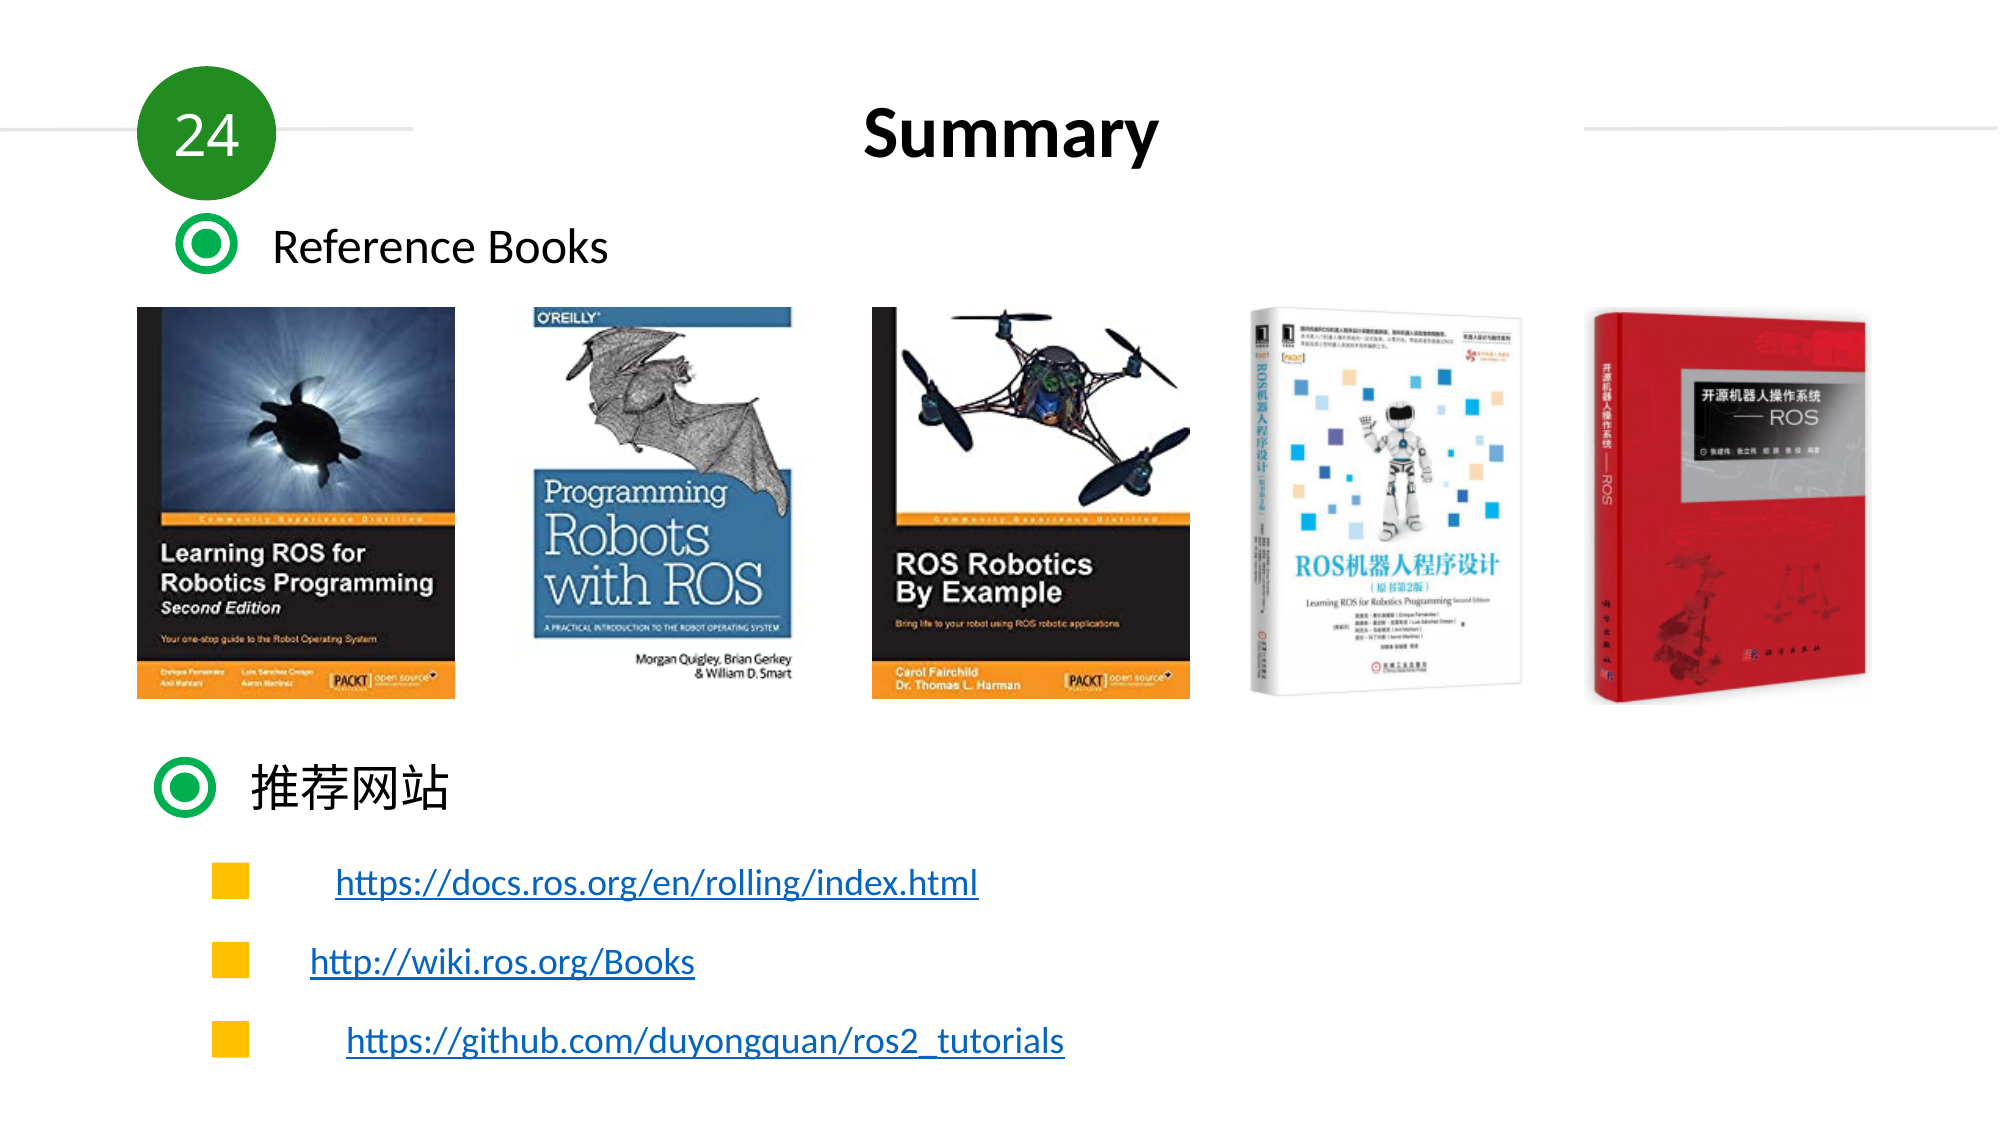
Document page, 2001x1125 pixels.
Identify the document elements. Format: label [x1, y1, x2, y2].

text_box [0, 66, 1998, 201]
picture [136, 307, 455, 699]
text_box [157, 749, 1272, 826]
text_box [179, 205, 1294, 282]
text_box [212, 1009, 1152, 1070]
picture [1248, 307, 1525, 700]
text_box [211, 929, 746, 991]
picture [871, 307, 1190, 699]
picture [1584, 307, 1872, 705]
text_box [212, 850, 1055, 912]
picture [513, 307, 813, 699]
